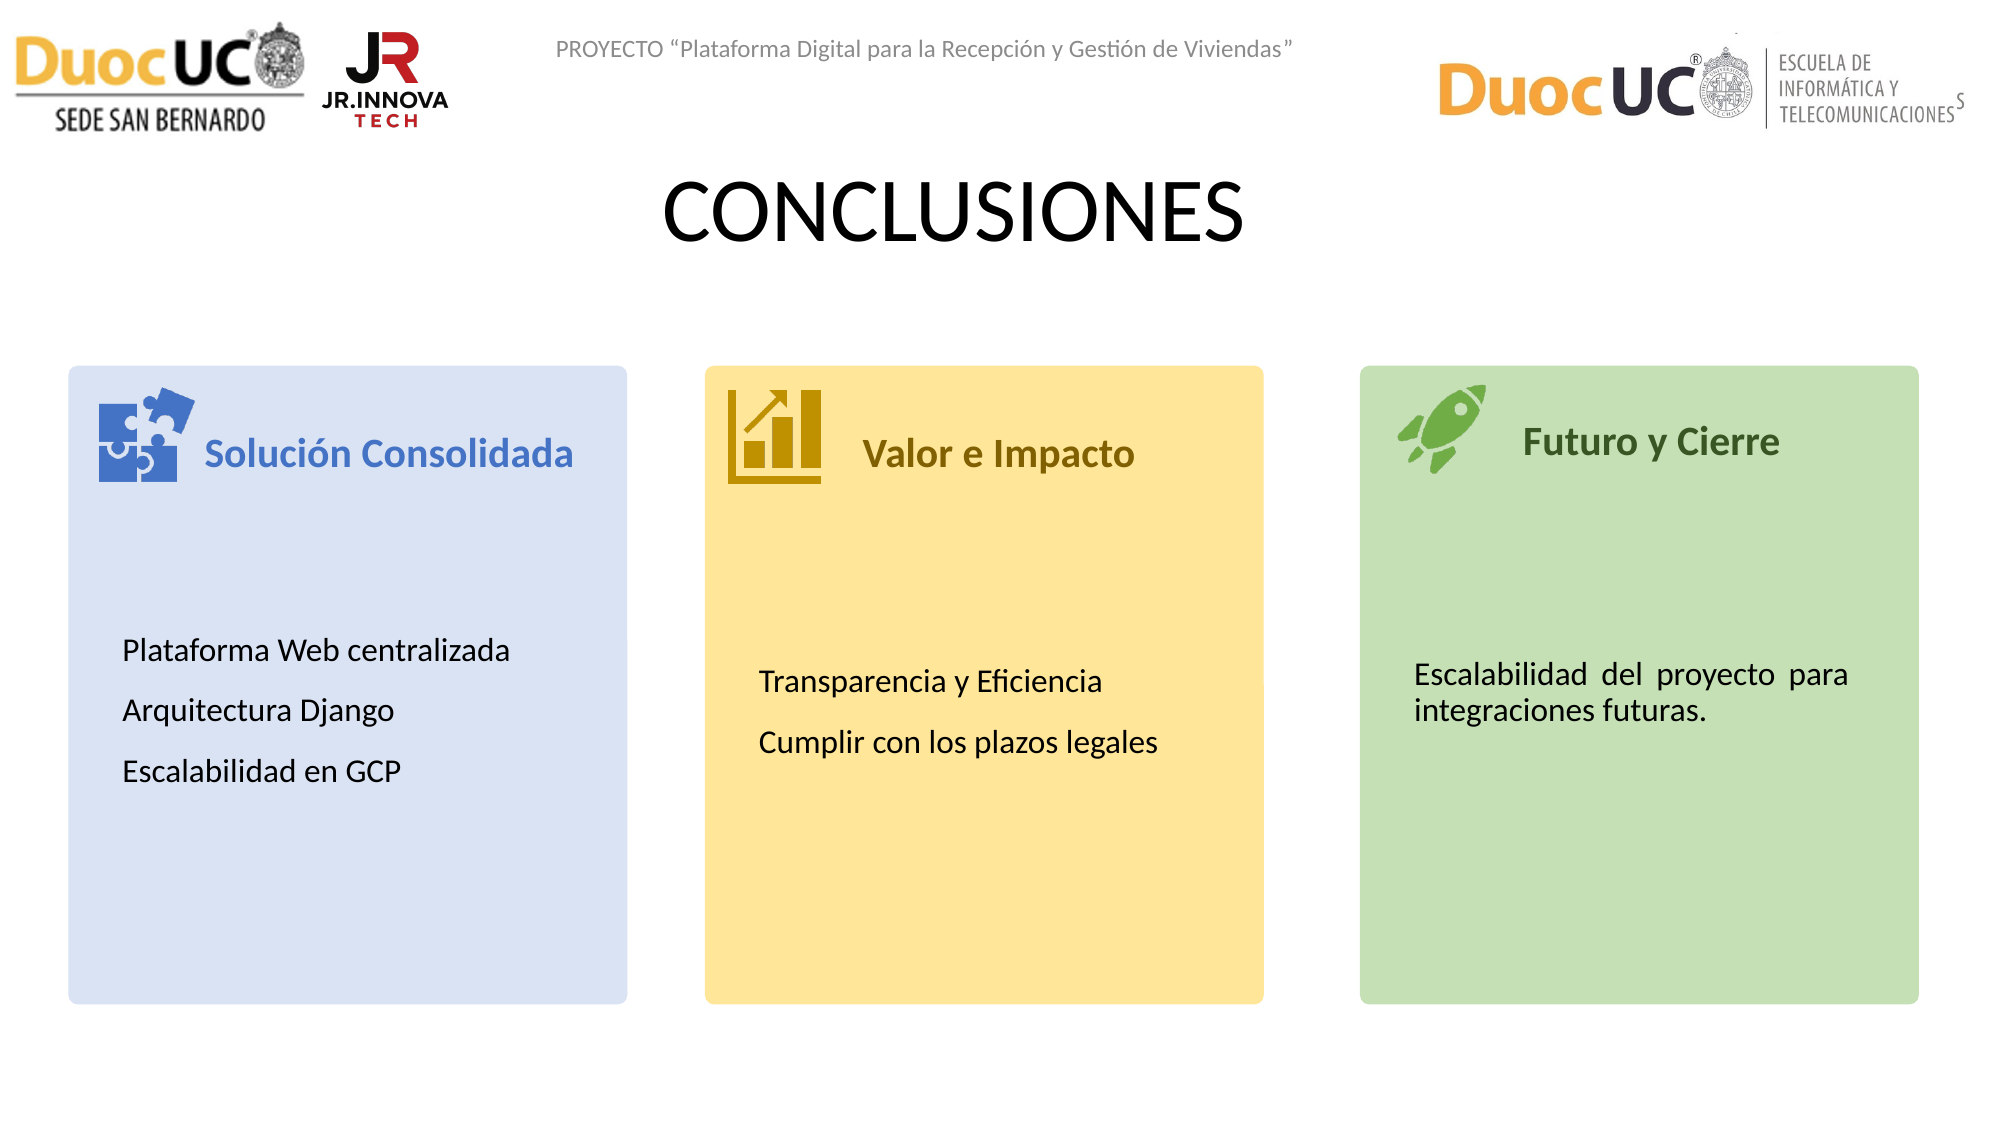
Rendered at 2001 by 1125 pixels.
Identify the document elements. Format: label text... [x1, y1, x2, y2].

footer PROYECTO “Plataforma Digital para la Recepción y Gestión de Viviendas” [534, 16, 1315, 78]
picture [1438, 20, 1965, 163]
text_box [1359, 365, 1919, 1005]
text_box Solución Consolidada [212, 424, 656, 482]
text_box CONCLUSIONES [0, 142, 1955, 267]
text_box Futuro y Cierre [1523, 411, 1974, 476]
text_box [68, 365, 628, 1005]
text_box Valor e Impacto [862, 424, 1314, 488]
text_box Transparencia y Eficiencia Cumplir con los plazos legales [759, 656, 1210, 797]
picture [0, 2, 466, 163]
picture [709, 372, 838, 501]
text_box [704, 365, 1264, 1005]
text_box Escalabilidad del proyecto para integraciones futuras. [1414, 649, 1865, 755]
picture [1389, 376, 1494, 482]
picture [80, 369, 212, 501]
text_box Plataforma Web centralizada Arquitectura Django Escalabilidad en GCP [122, 624, 574, 835]
